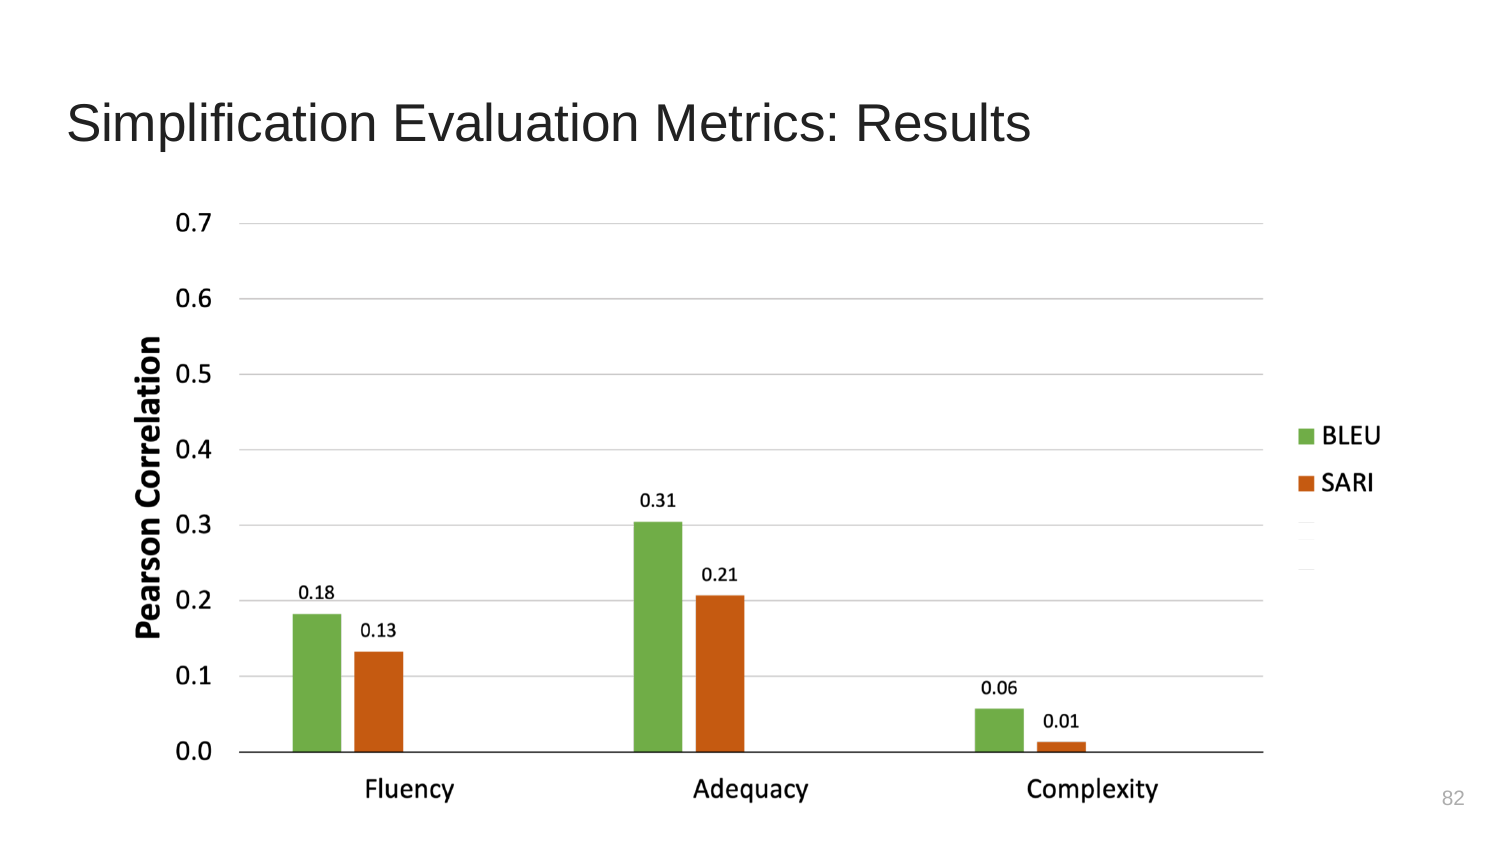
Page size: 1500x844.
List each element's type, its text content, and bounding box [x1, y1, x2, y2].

picture [96, 193, 1404, 822]
slide_number ‹#› [1404, 764, 1480, 830]
title Simplification Evaluation Metrics: Results [51, 72, 1449, 167]
